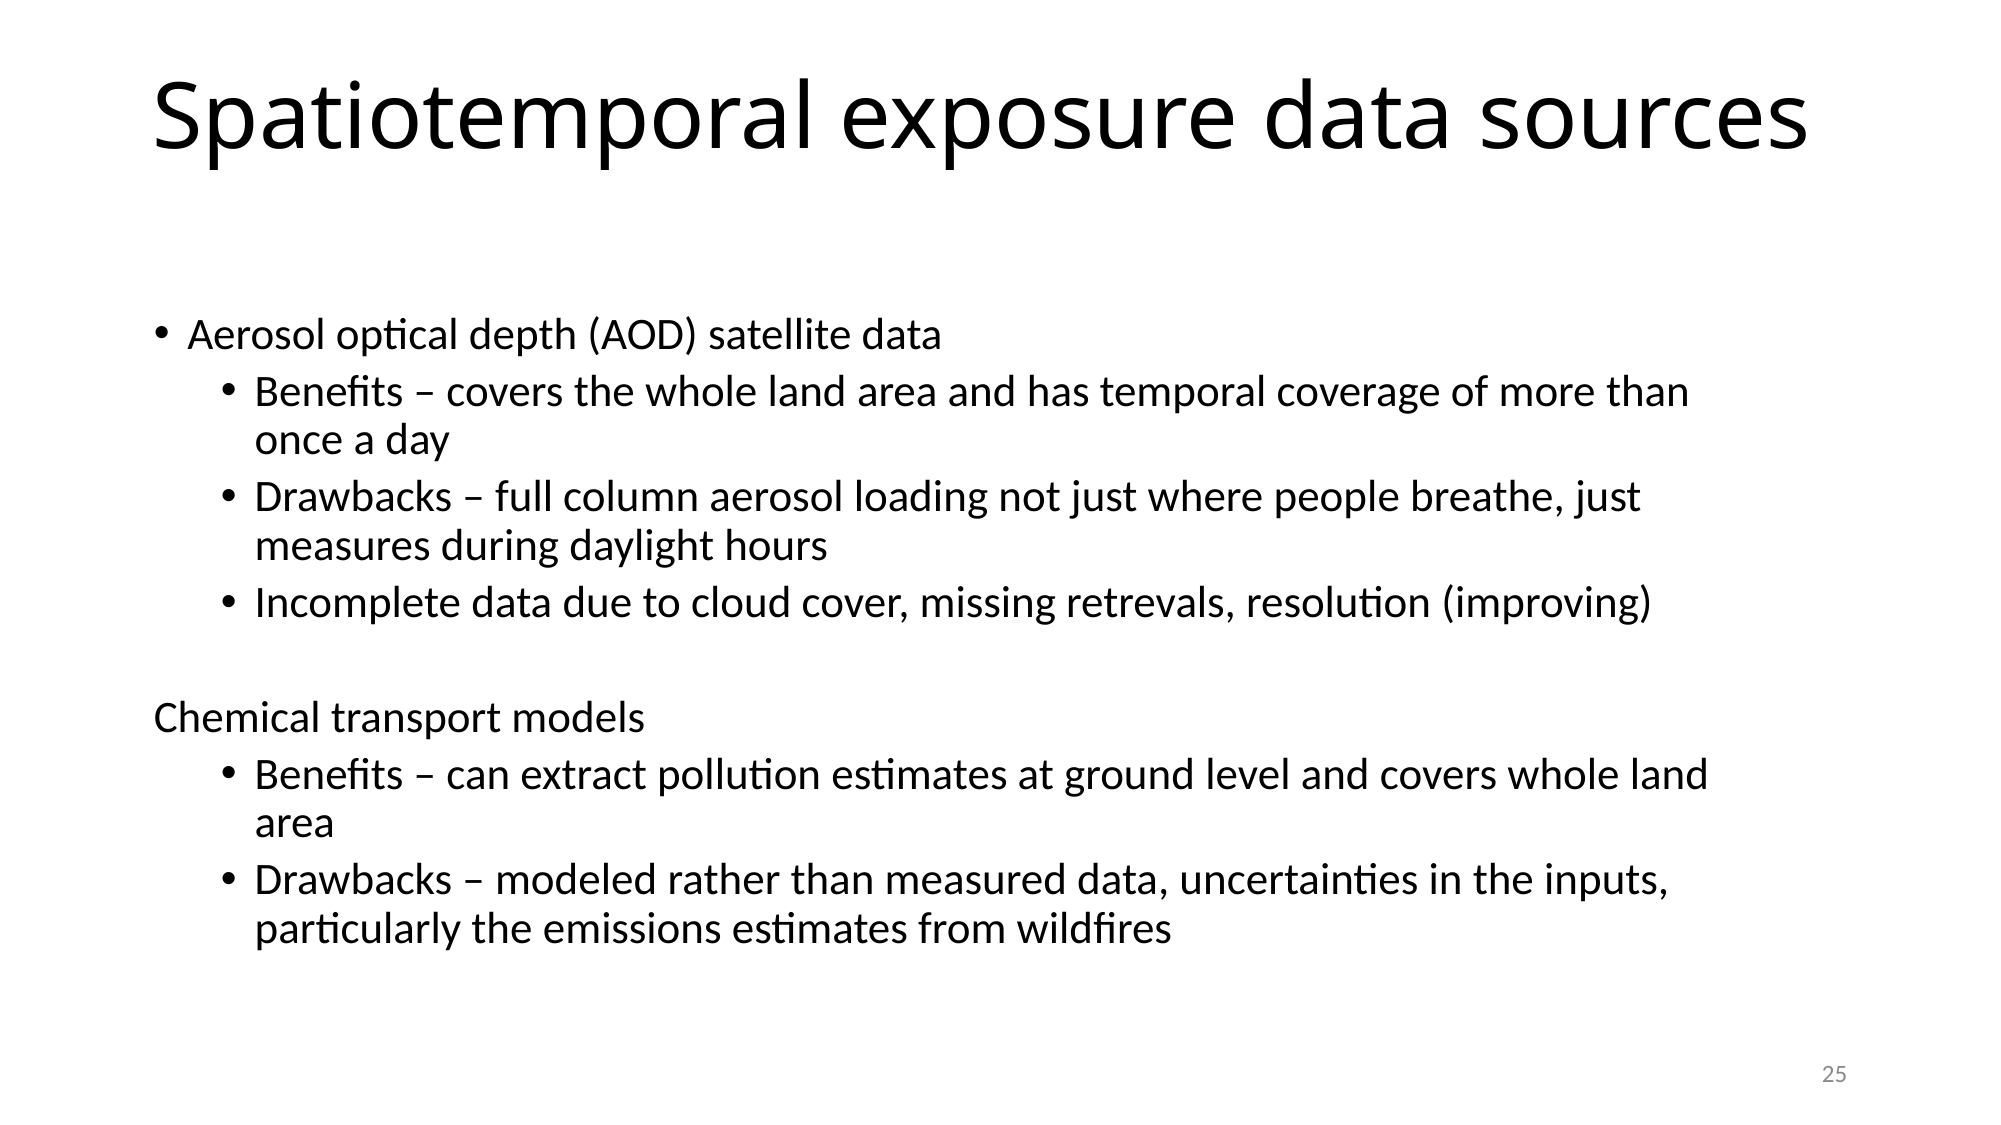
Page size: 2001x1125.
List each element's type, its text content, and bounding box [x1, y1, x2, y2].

list Aerosol optical depth (AOD) satellite data Benefits – covers the whole land area and has temporal coverage of more than once a day Drawbacks – full column aerosol loading not just where people breathe, just measures during daylight hours Incomplete data due to cloud cover, missing retrevals, resolution (improving) Chemical transport models Benefits – can extract pollution estimates at ground level and covers whole land area Drawbacks – modeled rather than measured data, uncertainties in the inputs, particularly the emissions estimates from wildfires [138, 302, 1789, 963]
slide_number 25 [1412, 1042, 1863, 1103]
title Spatiotemporal exposure data sources [137, 59, 1863, 278]
